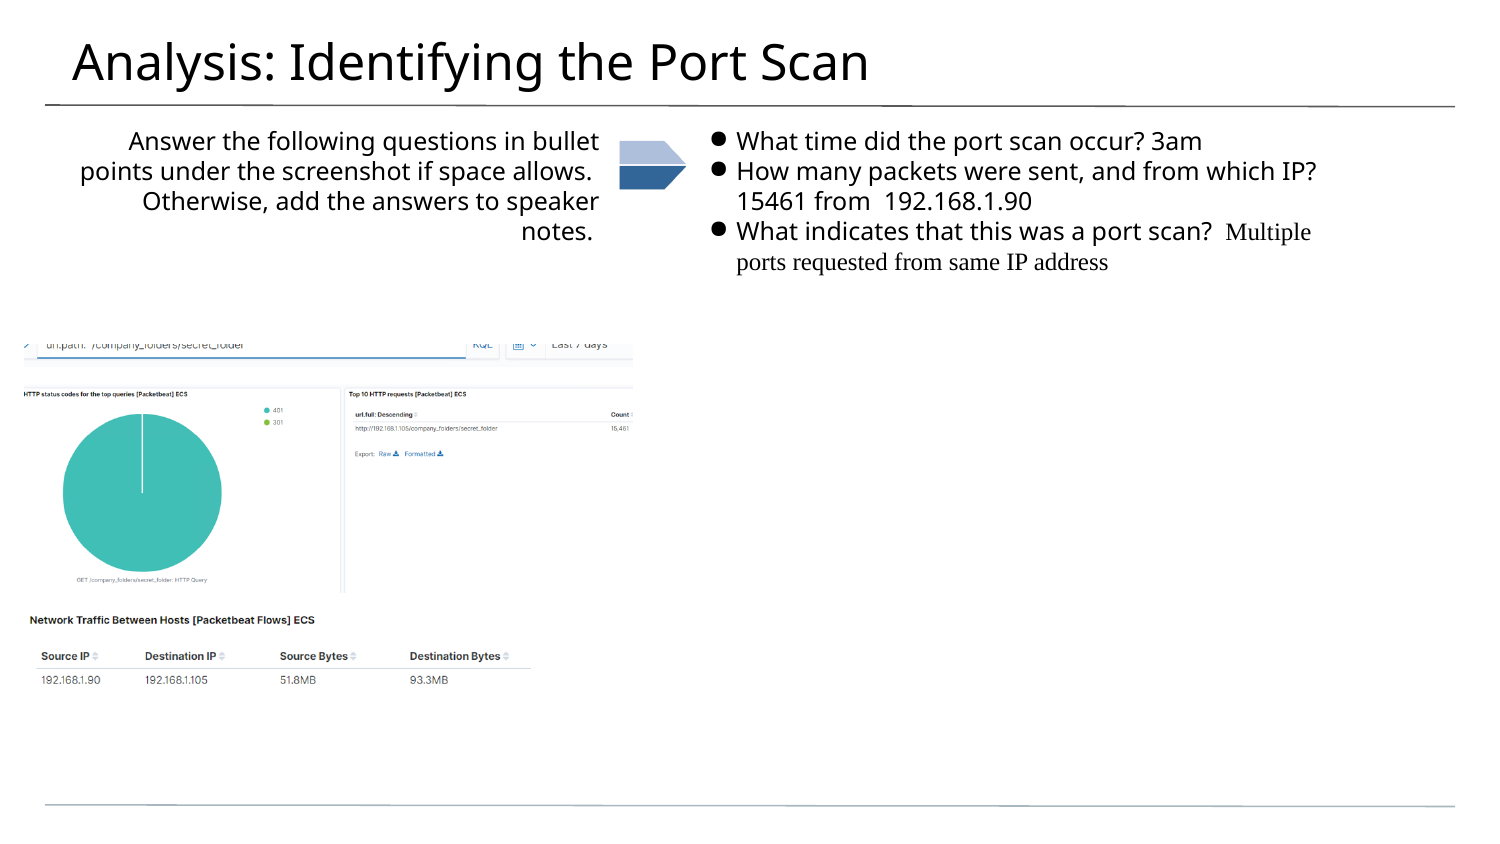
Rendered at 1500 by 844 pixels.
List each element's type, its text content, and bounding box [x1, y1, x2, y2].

subtitle Answer the following questions in bullet points under the screenshot if space allows. Otherwise, add the answers to speaker notes. [0, 110, 675, 320]
title Analysis: Identifying the Port Scan [0, 0, 1500, 88]
picture [24, 343, 633, 685]
picture [616, 136, 687, 192]
subtitle What time did the port scan occur? 3am How many packets were sent, and from which IP? 15461 from 192.168.1.90 What indicates that this was a port scan? Multiple ports requested from same IP address [608, 110, 1415, 271]
